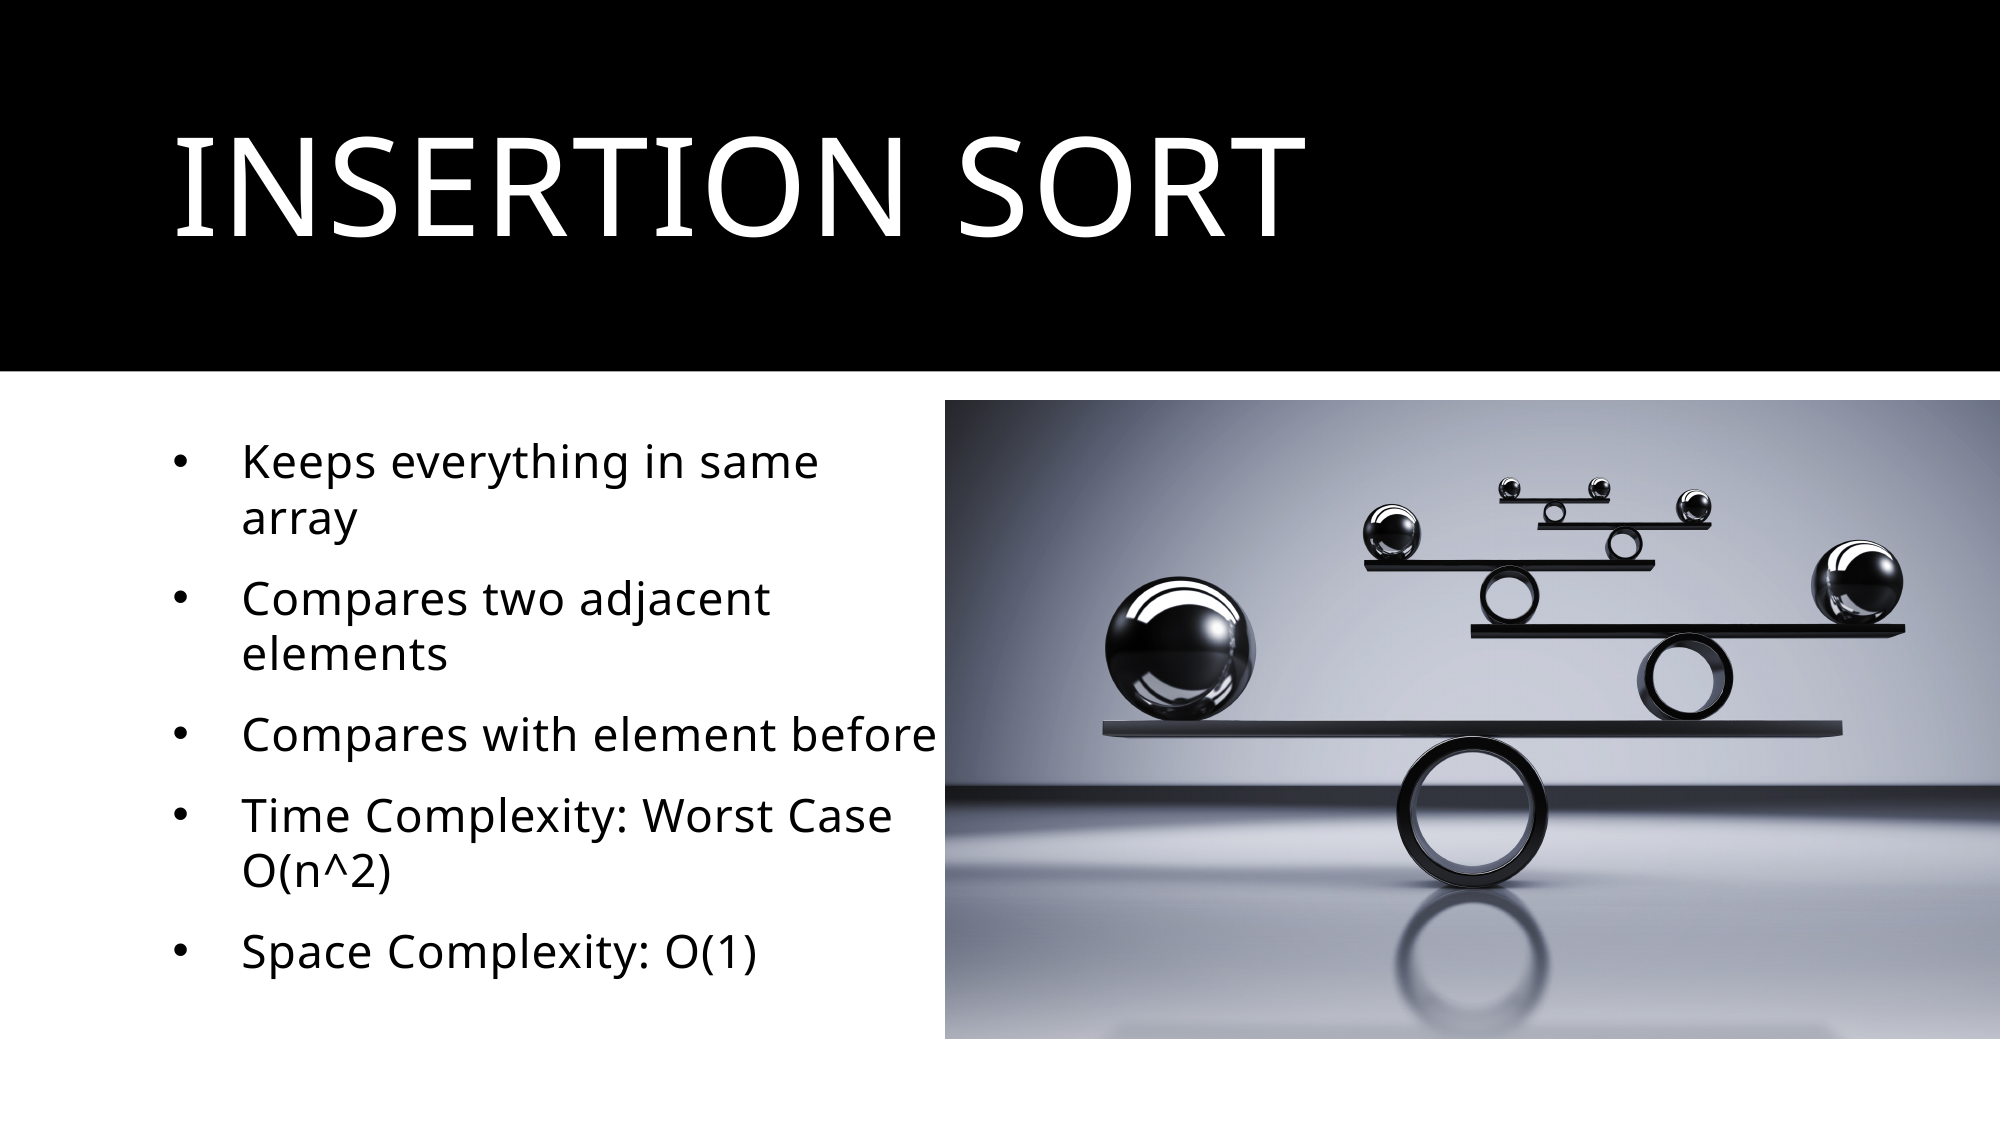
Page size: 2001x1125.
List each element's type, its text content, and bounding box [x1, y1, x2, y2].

title Insertion sort [157, 52, 1842, 332]
list Keeps everything in same array Compares two adjacent elements Compares with element before Time Complexity: Worst Case O(n^2) Space Complexity: O(1) [157, 424, 944, 1014]
picture [944, 400, 2000, 1039]
